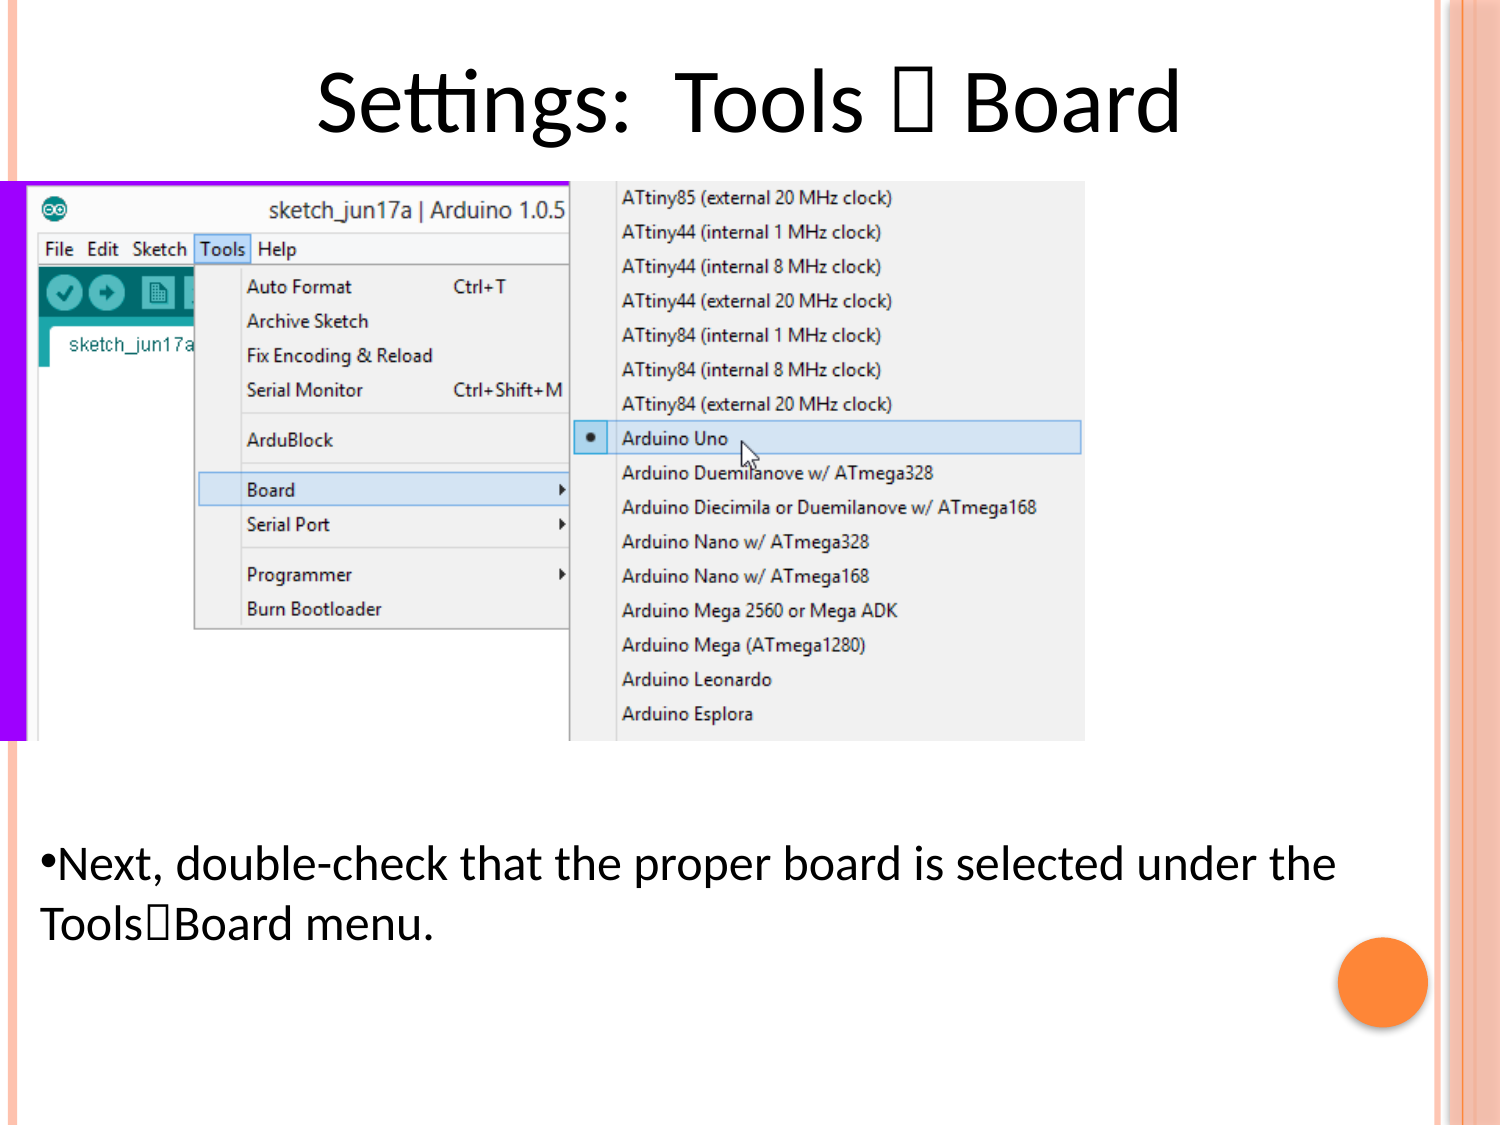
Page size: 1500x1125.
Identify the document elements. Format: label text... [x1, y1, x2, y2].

text_box Next, double-check that the proper board is selected under the ToolsBoard menu. [24, 823, 1480, 988]
picture [0, 181, 1085, 741]
text_box Settings: Tools  Board [112, 2, 1388, 190]
